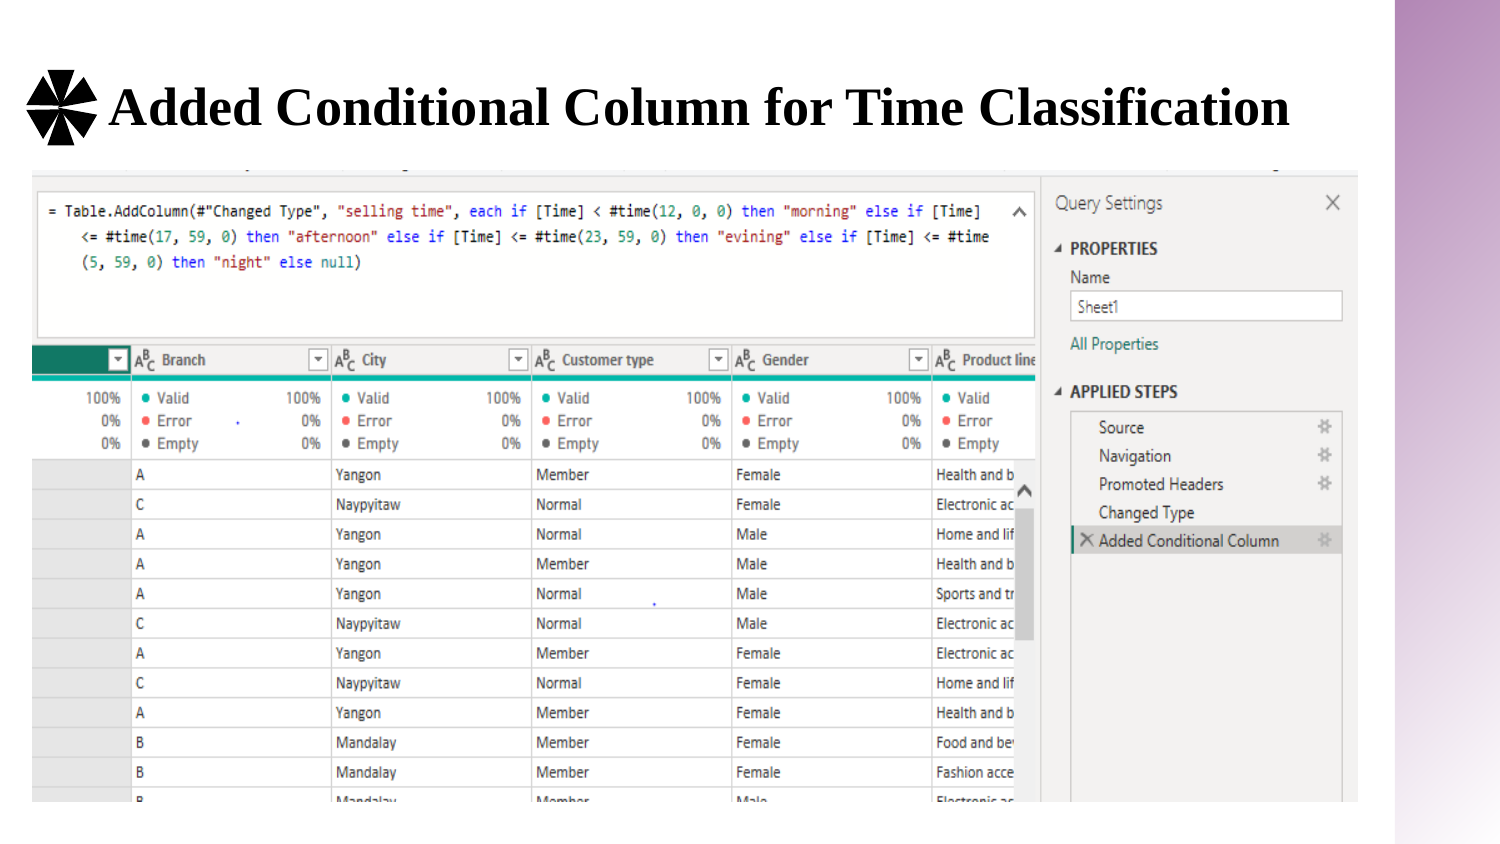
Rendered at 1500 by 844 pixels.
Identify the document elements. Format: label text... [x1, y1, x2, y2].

picture [32, 170, 1359, 802]
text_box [27, 69, 95, 146]
title Added Conditional Column for Time Classification [94, 51, 1358, 169]
